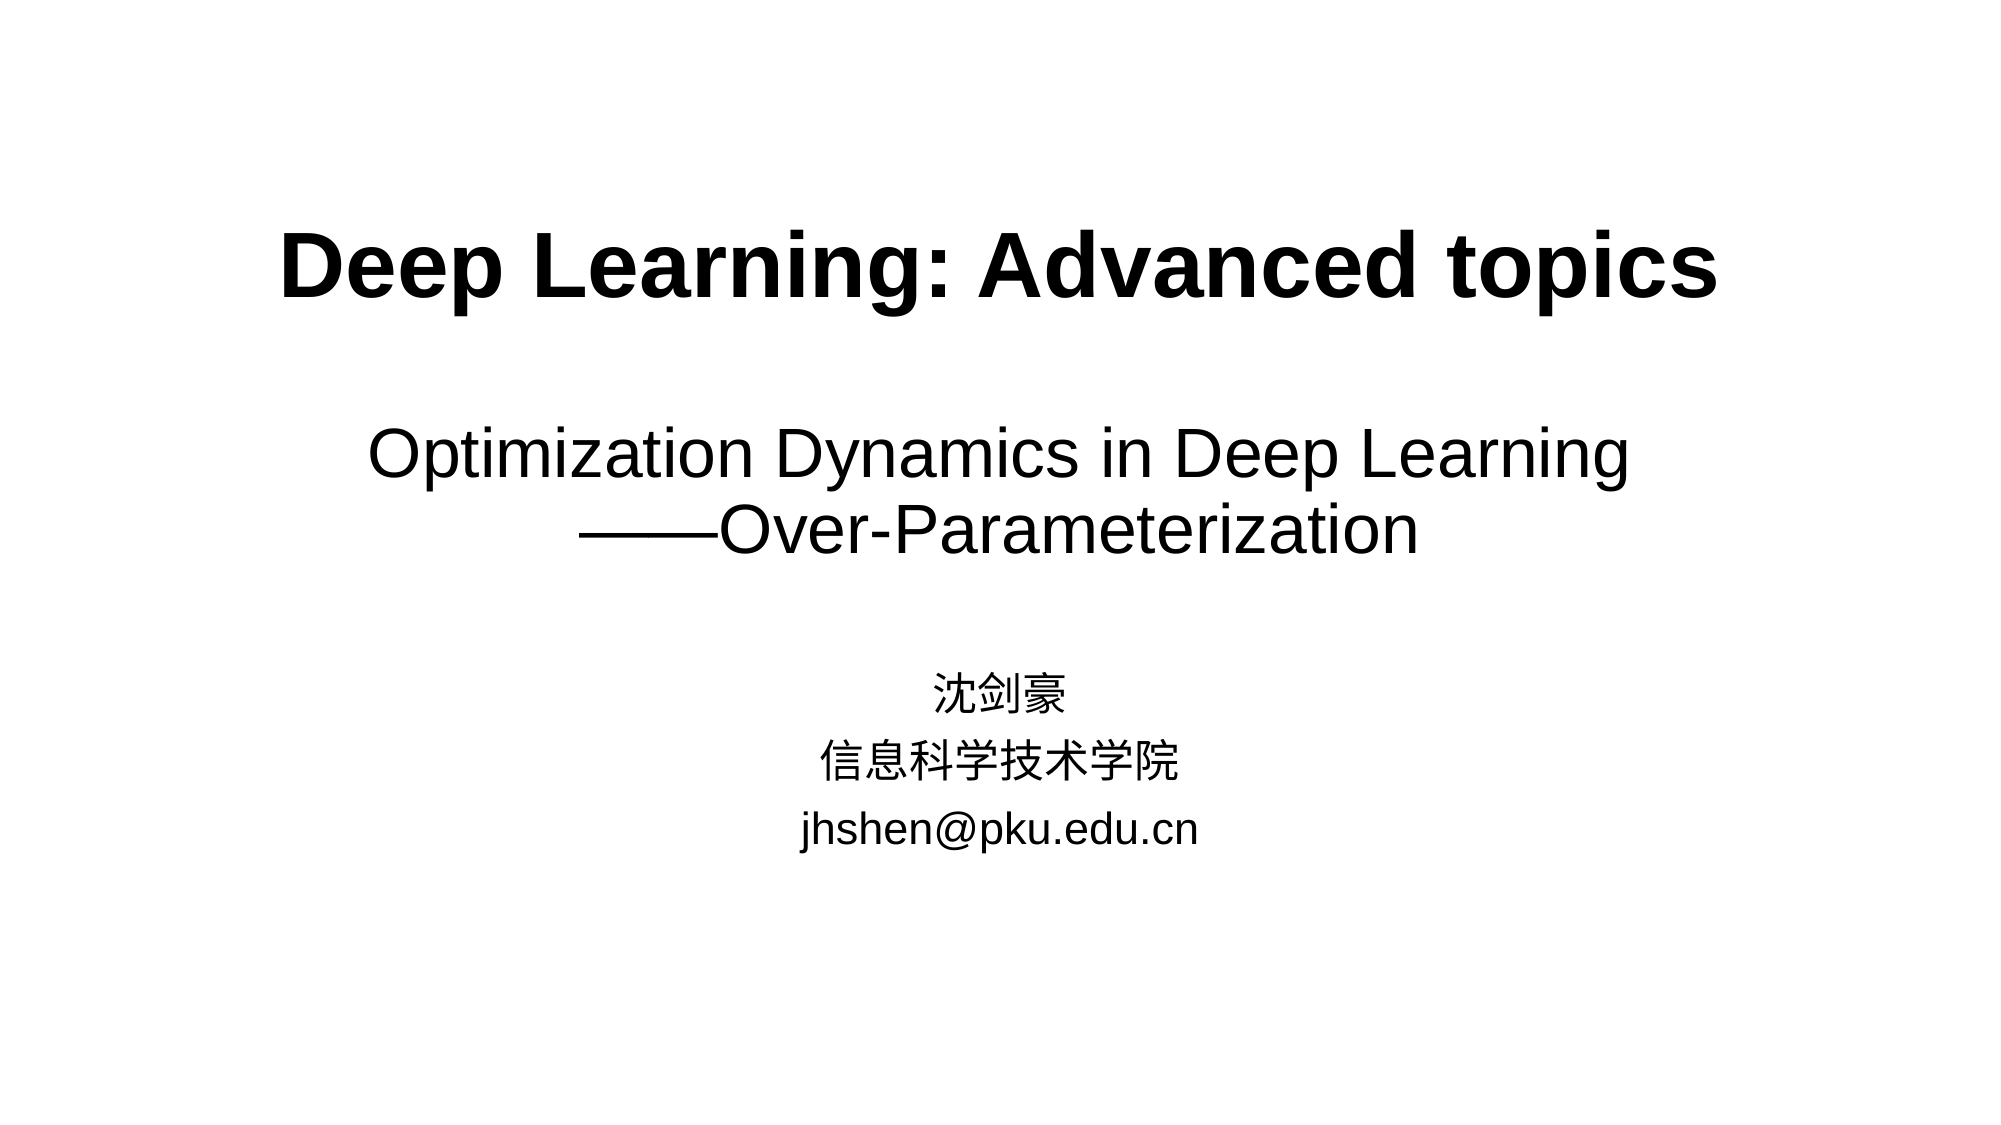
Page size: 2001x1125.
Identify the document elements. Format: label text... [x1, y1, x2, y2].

title Deep Learning: Advanced topics Optimization Dynamics in Deep Learning ——Over-Parameterization [249, 184, 1750, 576]
subtitle 沈剑豪 信息科学技术学院 jhshen@pku.edu.cn [249, 590, 1750, 863]
